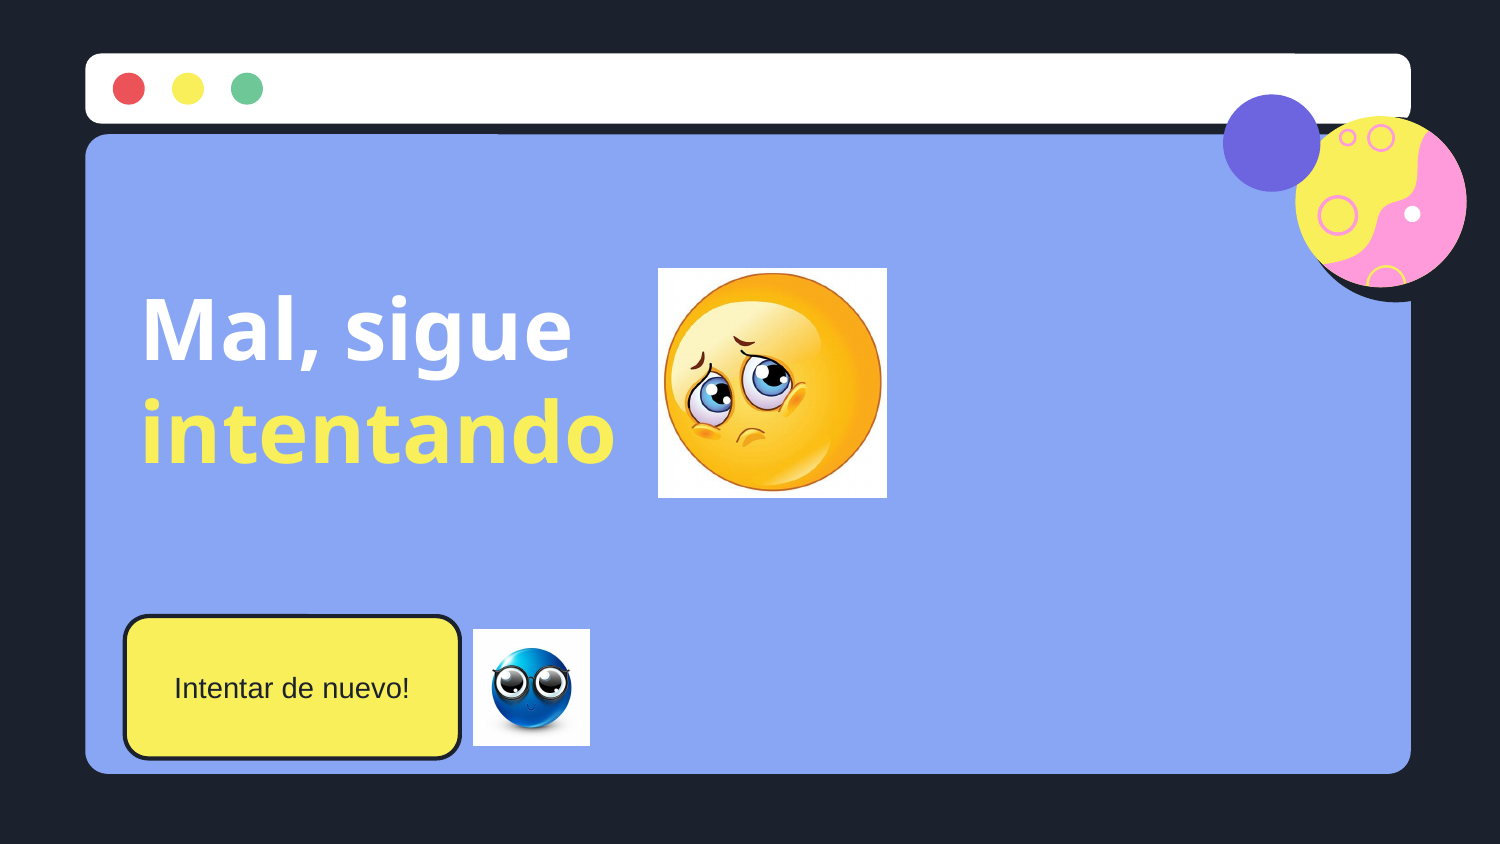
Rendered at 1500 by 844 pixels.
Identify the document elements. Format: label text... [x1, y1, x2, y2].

text_box Intentar de nuevo! [122, 613, 462, 761]
title Mal, sigue intentando [124, 260, 967, 490]
picture [472, 628, 590, 746]
picture [658, 268, 888, 498]
